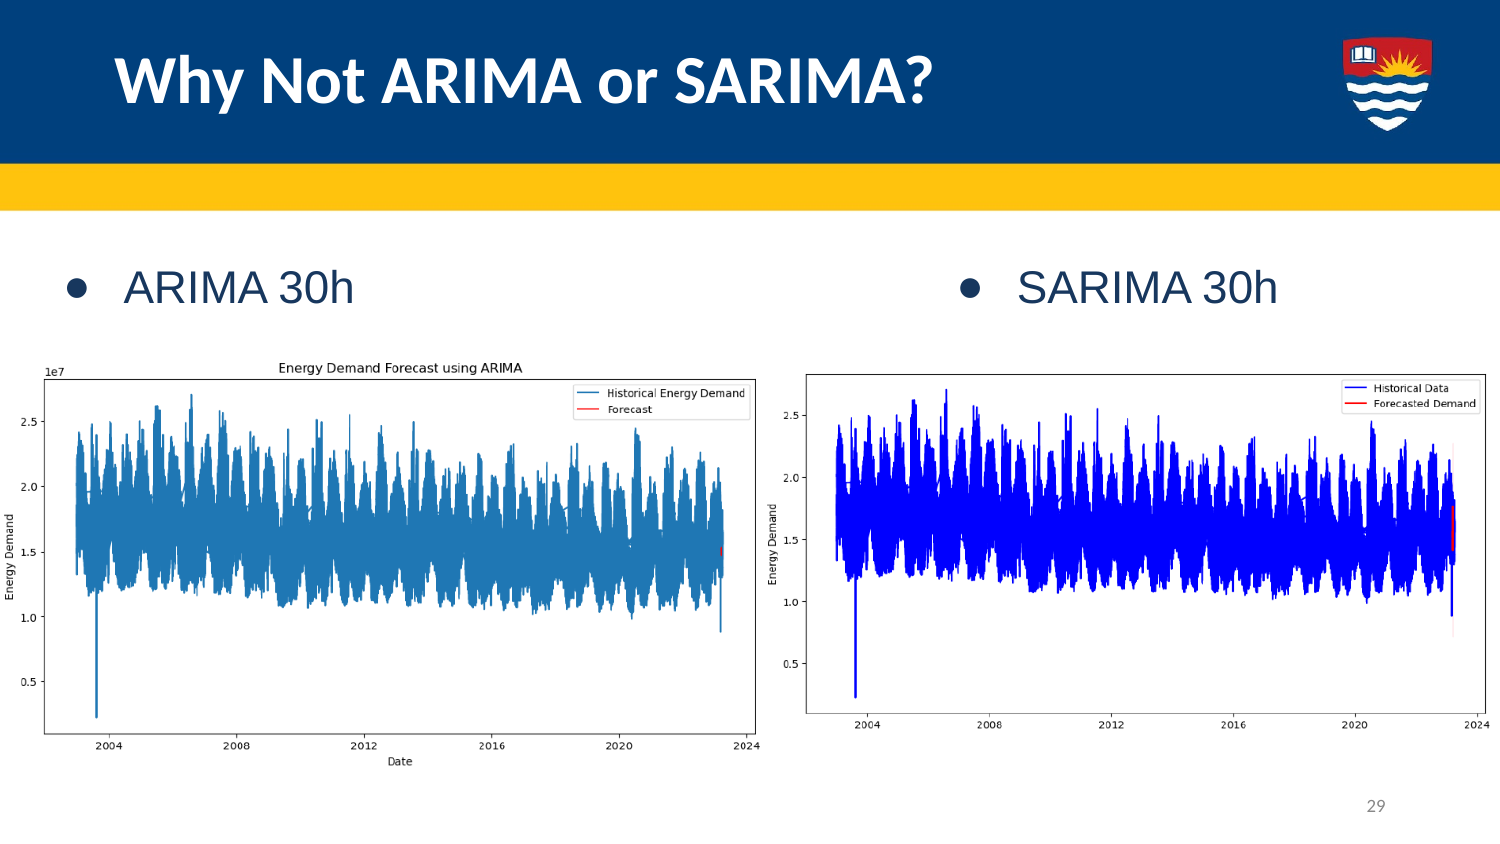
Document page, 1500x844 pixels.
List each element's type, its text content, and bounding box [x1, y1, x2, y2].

slide_number ‹#› [1059, 782, 1397, 827]
text_box ARIMA 30h [33, 242, 402, 321]
title Why Not ARIMA or SARIMA? [103, 0, 1397, 164]
text_box SARIMA 30h [926, 242, 1345, 321]
picture [0, 0, 1500, 844]
